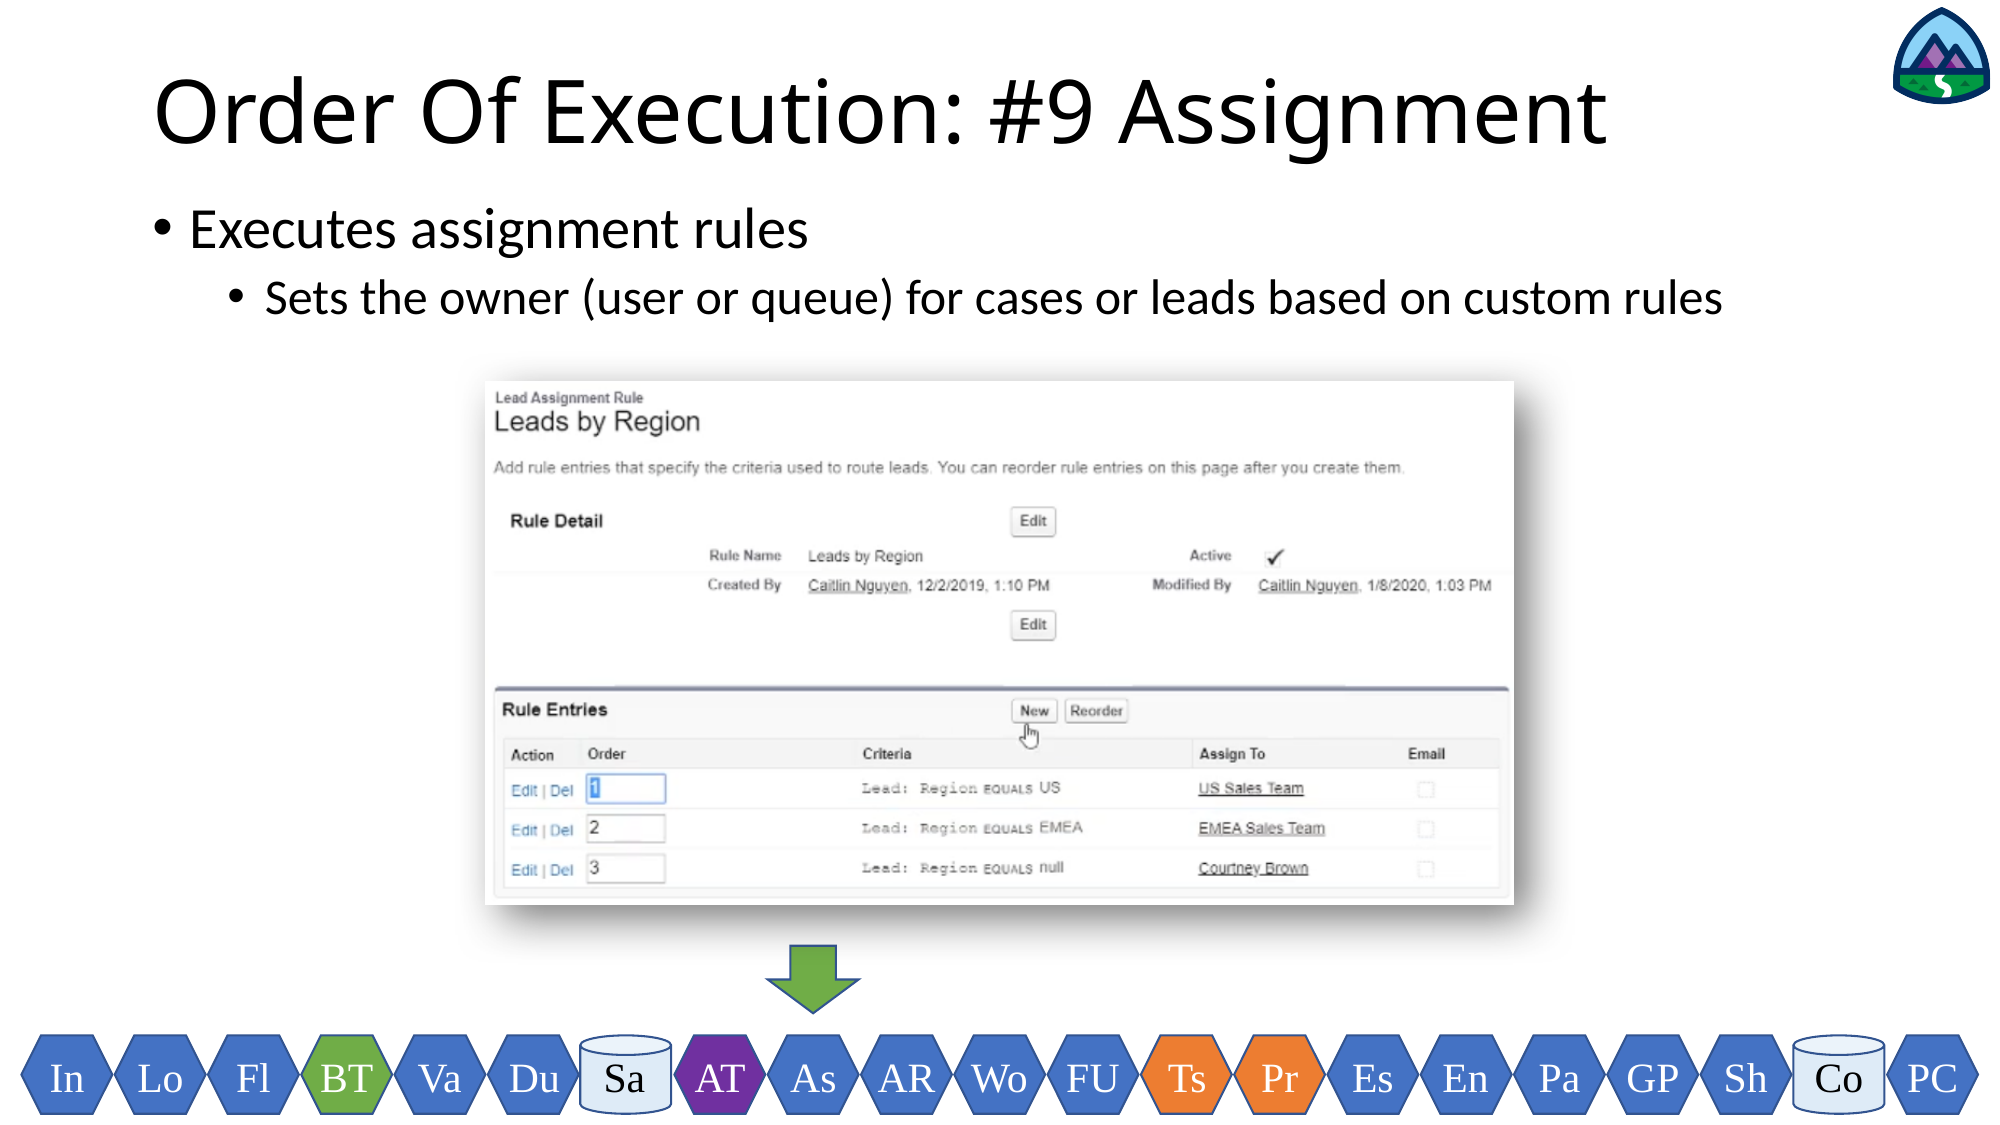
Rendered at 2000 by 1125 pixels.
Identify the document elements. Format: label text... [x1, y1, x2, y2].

picture [485, 381, 1514, 905]
title Order Of Execution: #9 Assignment [137, 59, 1862, 171]
picture [1892, 7, 1991, 105]
list Executes assignment rules Sets the owner (user or queue) for cases or leads based on custom rules [137, 190, 1862, 905]
text_box [764, 953, 862, 1015]
